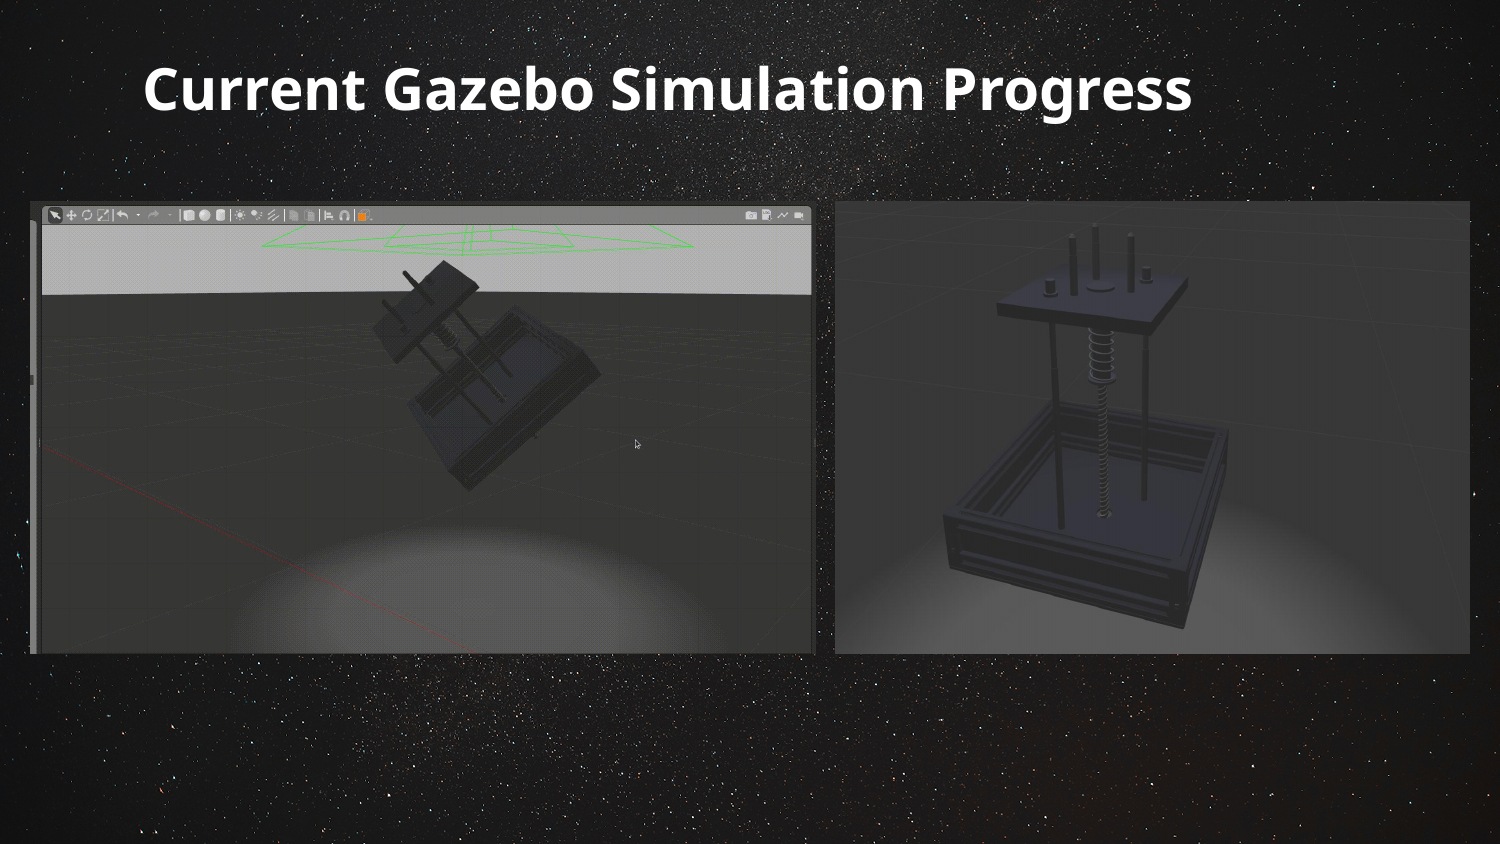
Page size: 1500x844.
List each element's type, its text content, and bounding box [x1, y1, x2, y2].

text_box Current Gazebo Simulation Progress [127, 44, 1242, 130]
picture [0, 0, 1500, 844]
